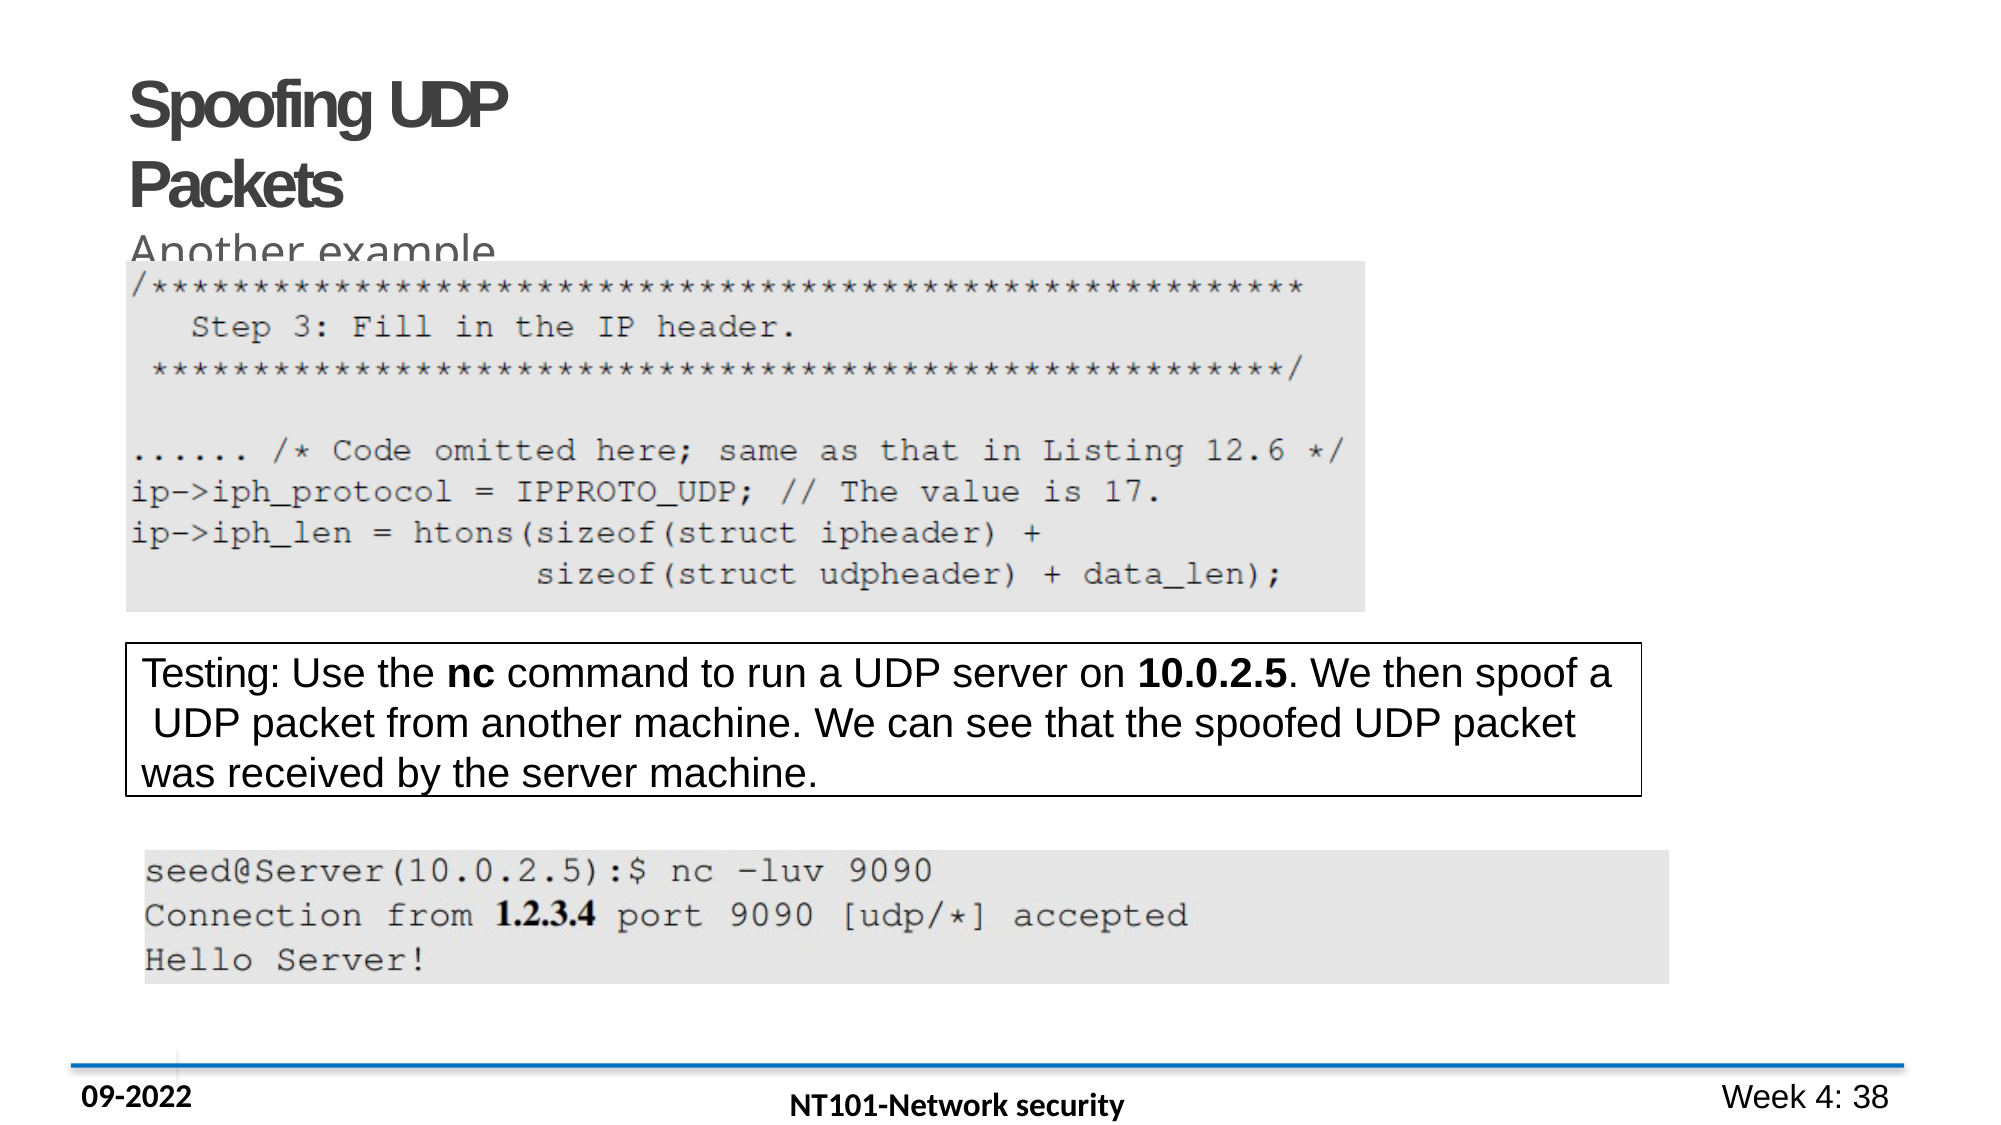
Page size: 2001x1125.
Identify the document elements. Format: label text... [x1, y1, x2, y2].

text_box Testing: Use the nc command to run a UDP server on 10.0.2.5. We then spoof a UDP packet from another machine. We can see that the spoofed UDP packet was received by the server machine. [126, 643, 1642, 797]
text_box [126, 261, 1366, 612]
title Spoofing UDP Packets Another example [126, 58, 718, 261]
text_box [144, 850, 1670, 984]
